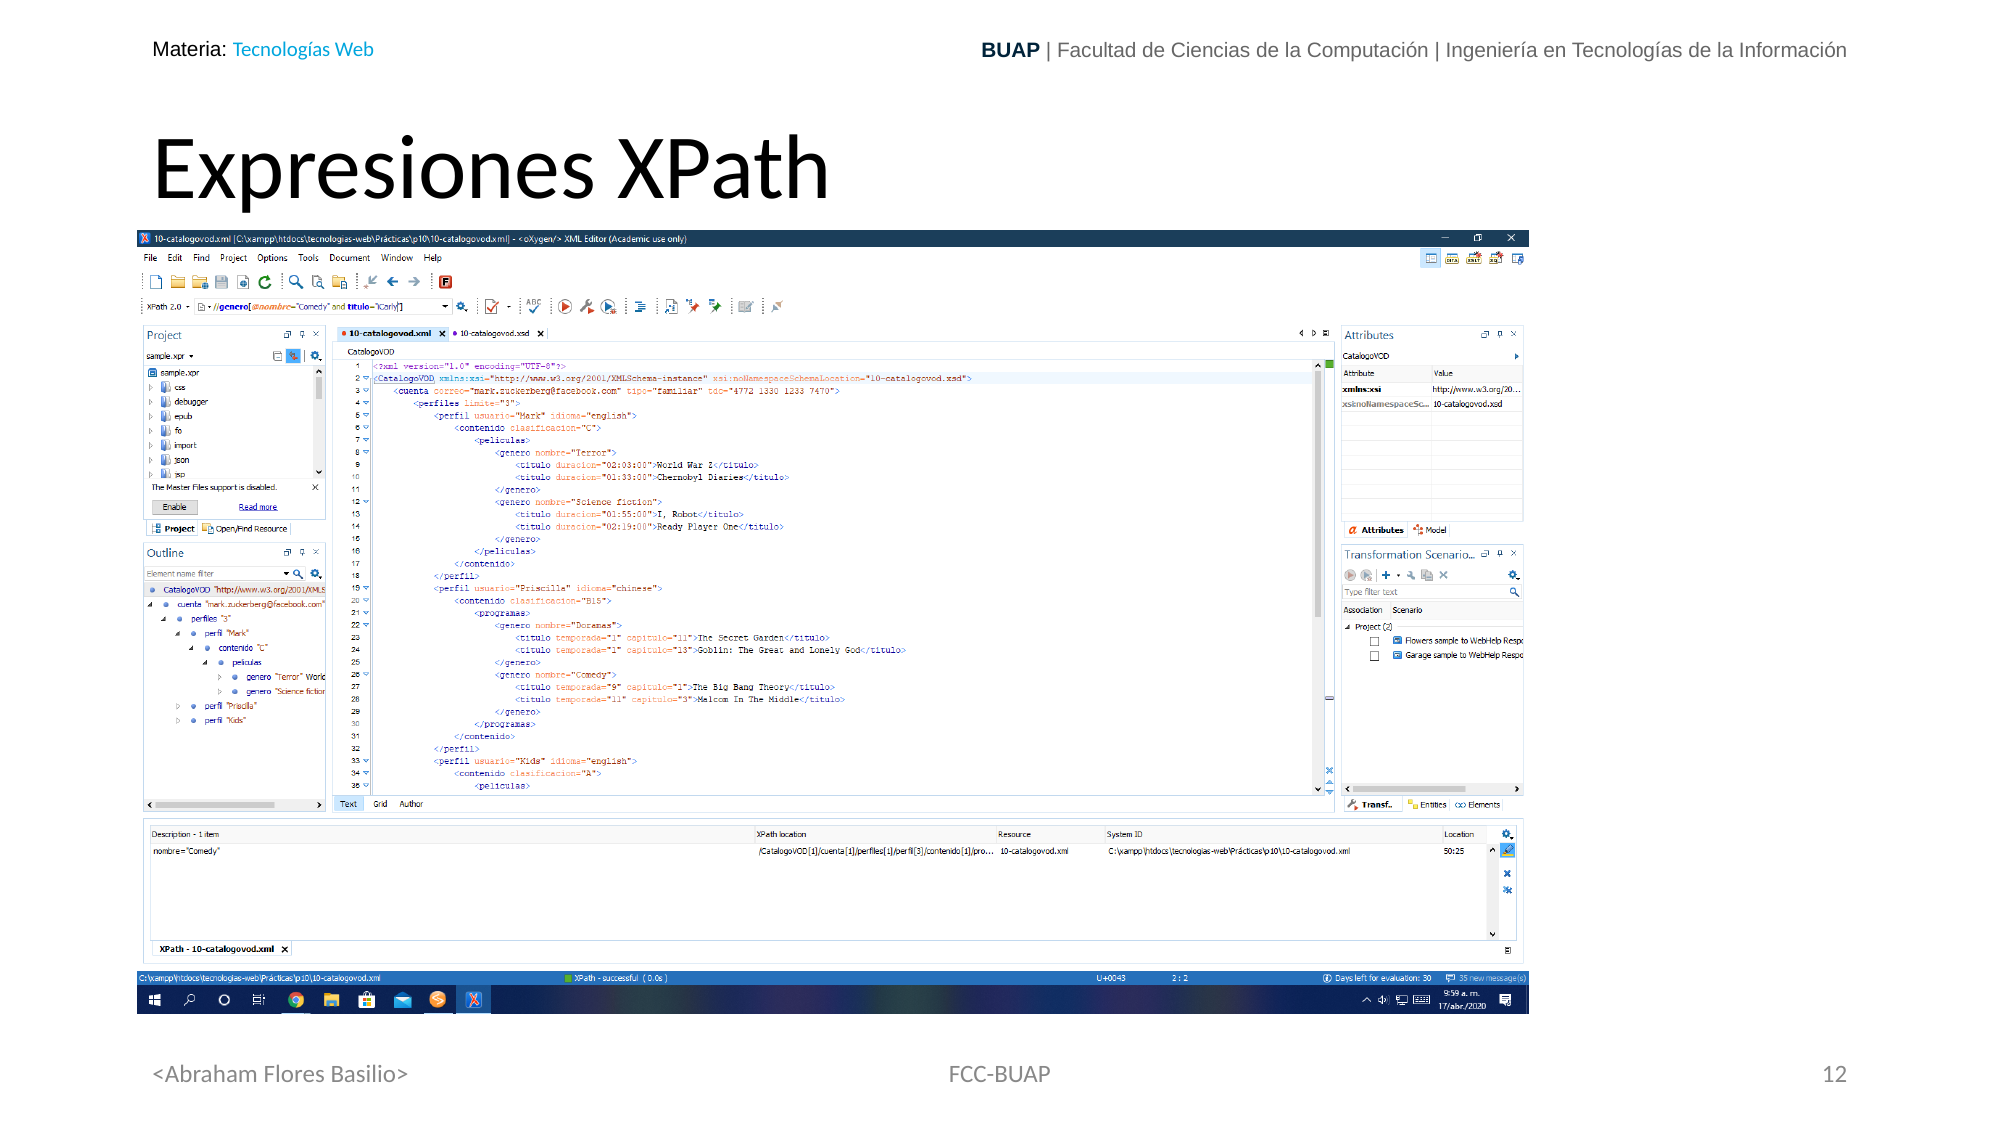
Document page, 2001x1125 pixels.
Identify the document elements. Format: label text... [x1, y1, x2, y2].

footer FCC-BUAP [662, 1042, 1338, 1103]
picture [137, 230, 1529, 1014]
slide_number <Abraham Flores Basilio> [137, 1042, 588, 1103]
title Expresiones XPath [137, 59, 1863, 278]
slide_number ‹#› [1412, 1042, 1863, 1103]
